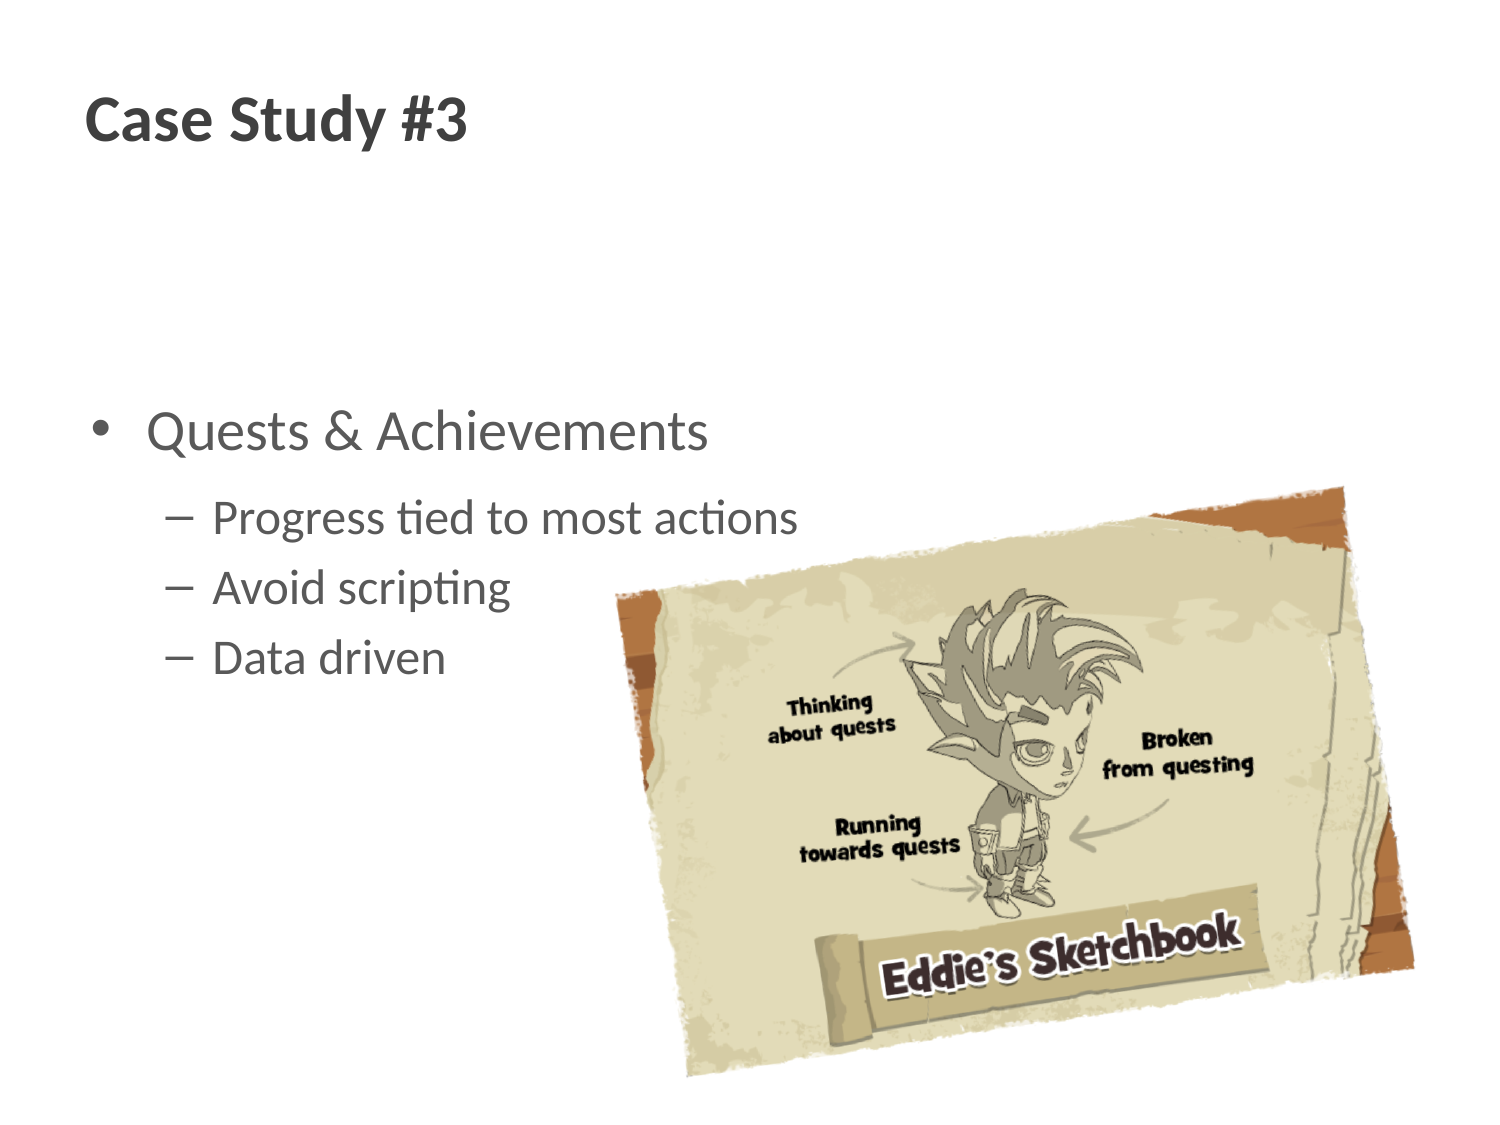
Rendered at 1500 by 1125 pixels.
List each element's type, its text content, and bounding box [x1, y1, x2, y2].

title Case Study #3 [70, 67, 1421, 155]
list Quests & Achievements Progress tied to most actions Avoid scripting Data driven [75, 277, 1426, 1005]
picture [642, 532, 1387, 1081]
